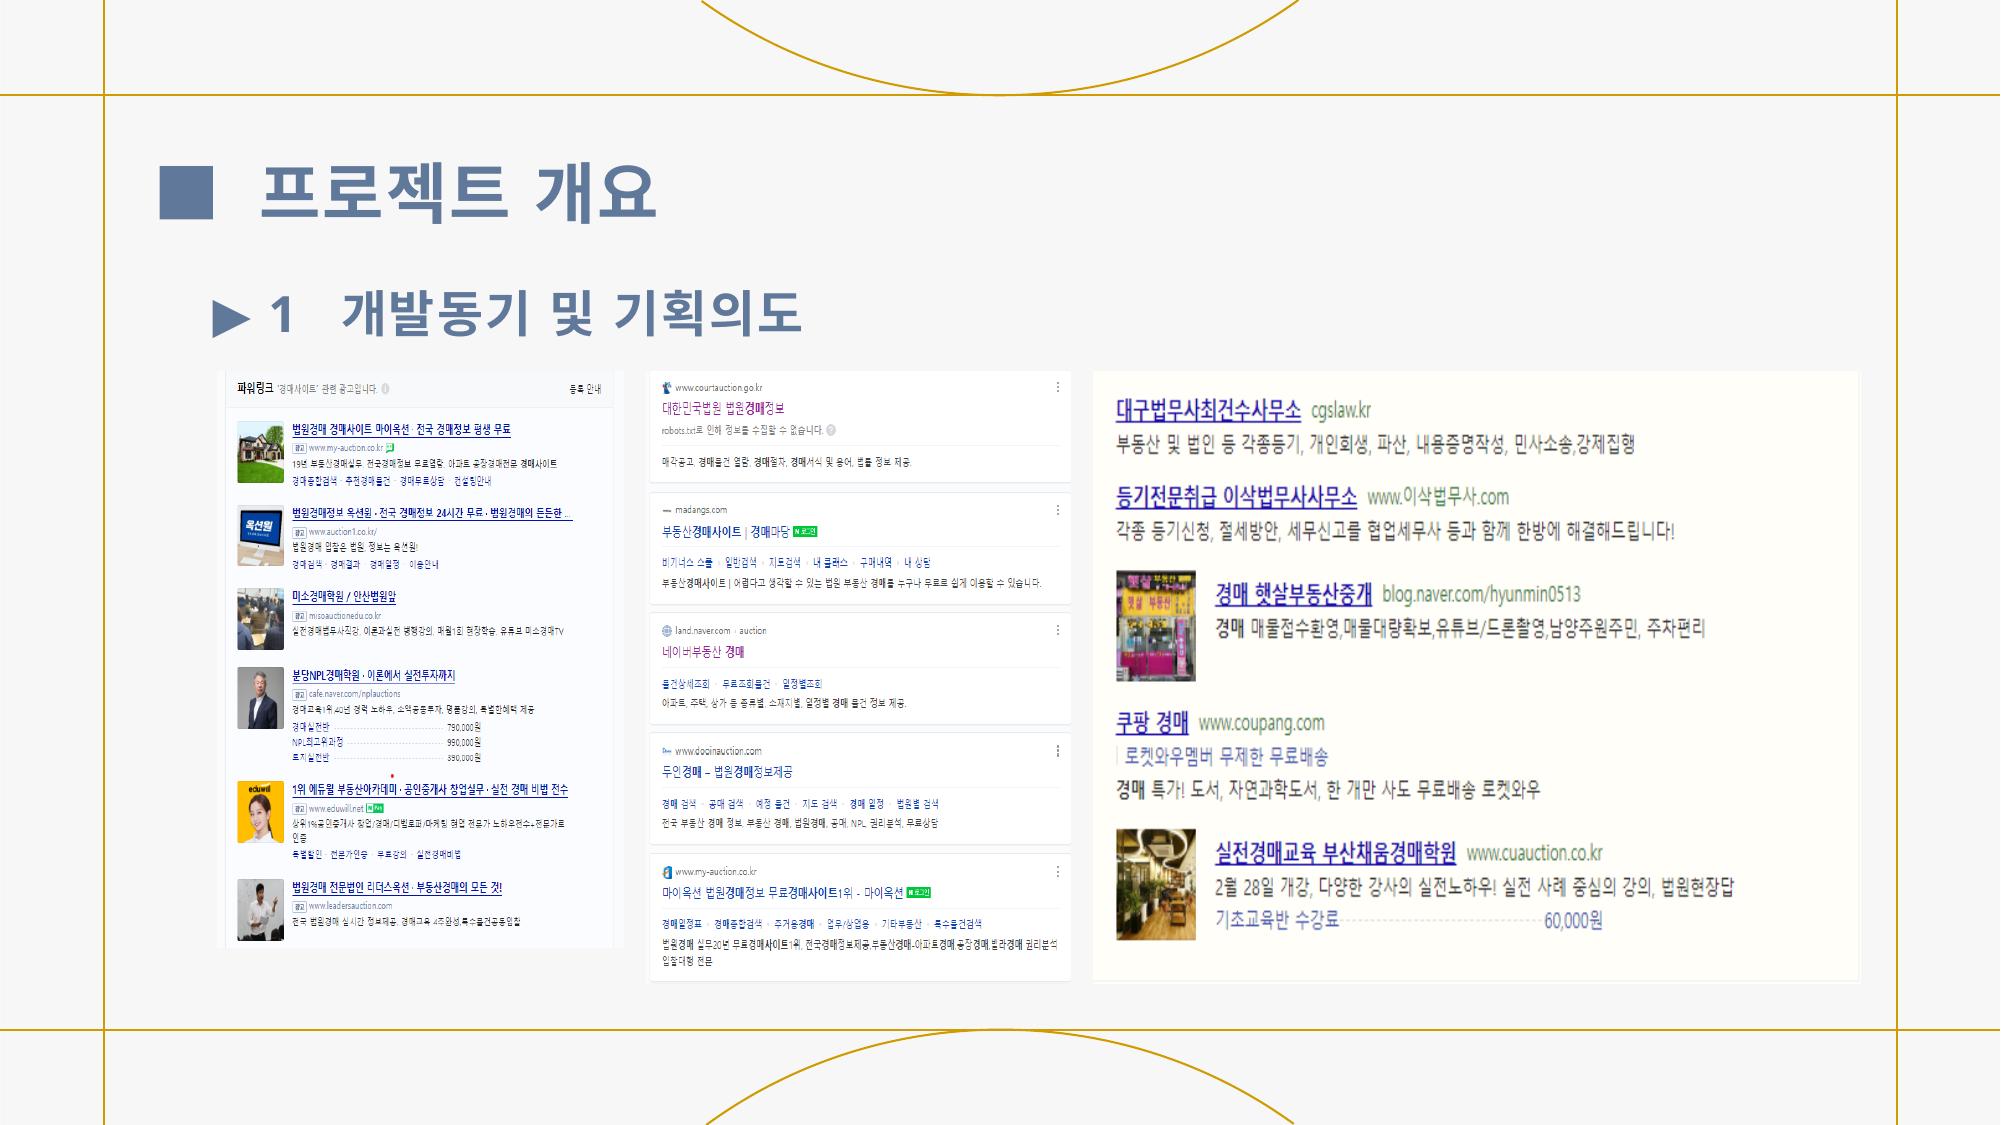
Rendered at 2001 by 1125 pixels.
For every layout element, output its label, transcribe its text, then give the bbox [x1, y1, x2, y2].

picture [646, 371, 1071, 984]
list ▶ 1 개발동기 및 기획의도 [194, 253, 1863, 984]
picture [1093, 371, 1861, 984]
title ■ 프로젝트 개요 [135, 118, 1861, 255]
picture [217, 371, 624, 948]
